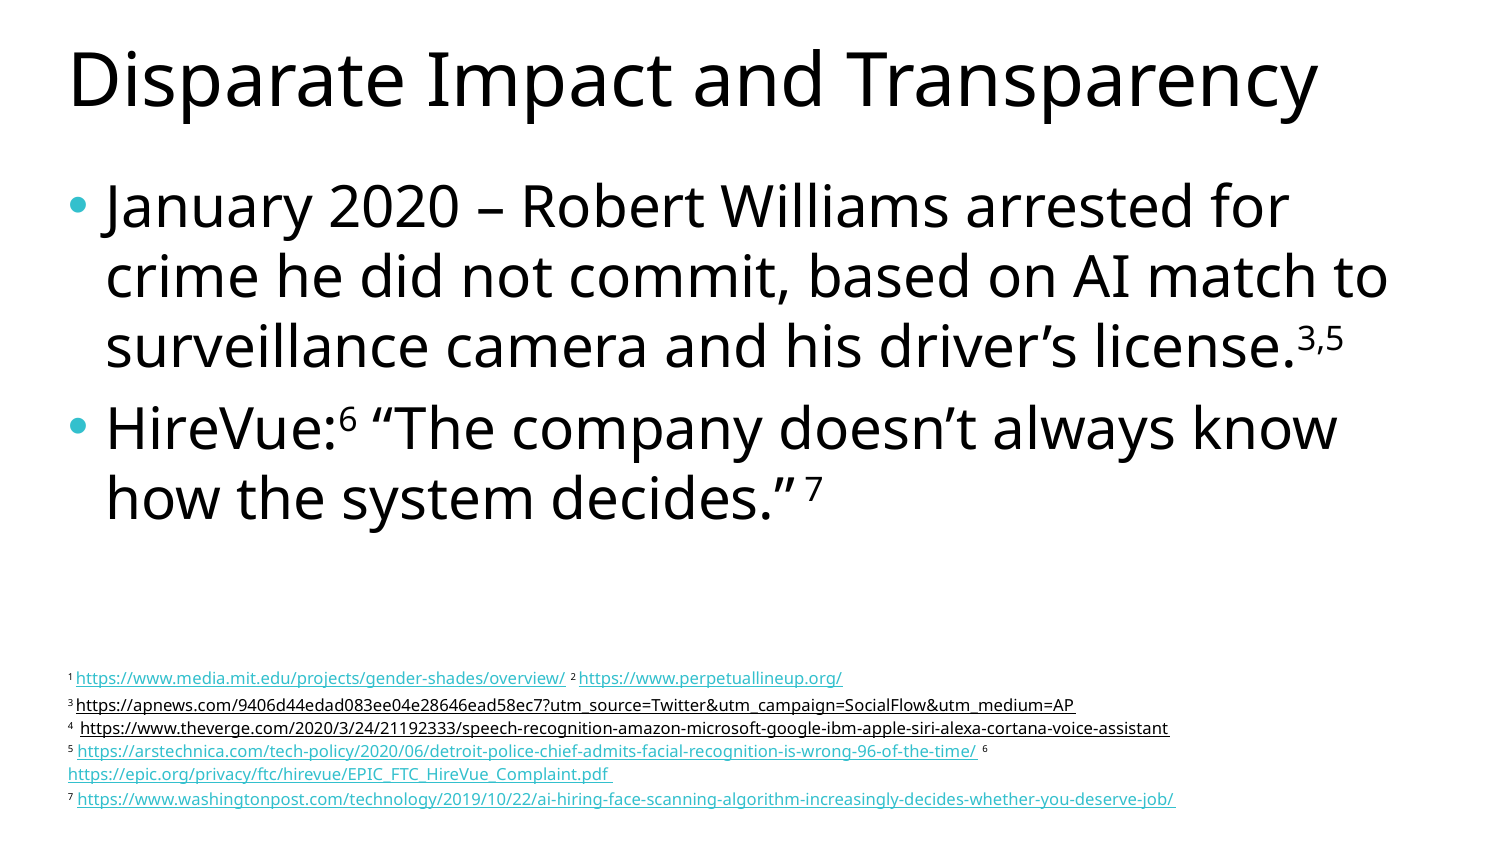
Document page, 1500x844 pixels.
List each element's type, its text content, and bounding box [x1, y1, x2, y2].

title Disparate Impact and Transparency [52, 41, 1444, 142]
list January 2020 – Robert Williams arrested for crime he did not commit, based on AI match to surveillance camera and his driver’s license.3,5 HireVue:6 “The company doesn’t always know how the system decides.” 7 1 https://www.media.mit.edu/projects/gender-shades/overview/ 2 https://www.perpetuallineup.org/ 3 https://apnews.com/9406d44edad083ee04e28646ead58ec7?utm_source=Twitter&utm_campaign=SocialFlow&utm_medium=AP 4 https://www.theverge.com/2020/3/24/21192333/speech-recognition-amazon-microsoft-google-ibm-apple-siri-alexa-cortana-voice-assistant 5 https://arstechnica.com/tech-policy/2020/06/detroit-police-chief-admits-facial-recognition-is-wrong-96-of-the-time/ 6 https://epic.org/privacy/ftc/hirevue/EPIC_FTC_HireVue_Complaint.pdf 7 https://www.washingtonpost.com/technology/2019/10/22/ai-hiring-face-scanning-algorithm-increasingly-decides-whether-you-deserve-job/ [52, 161, 1444, 615]
